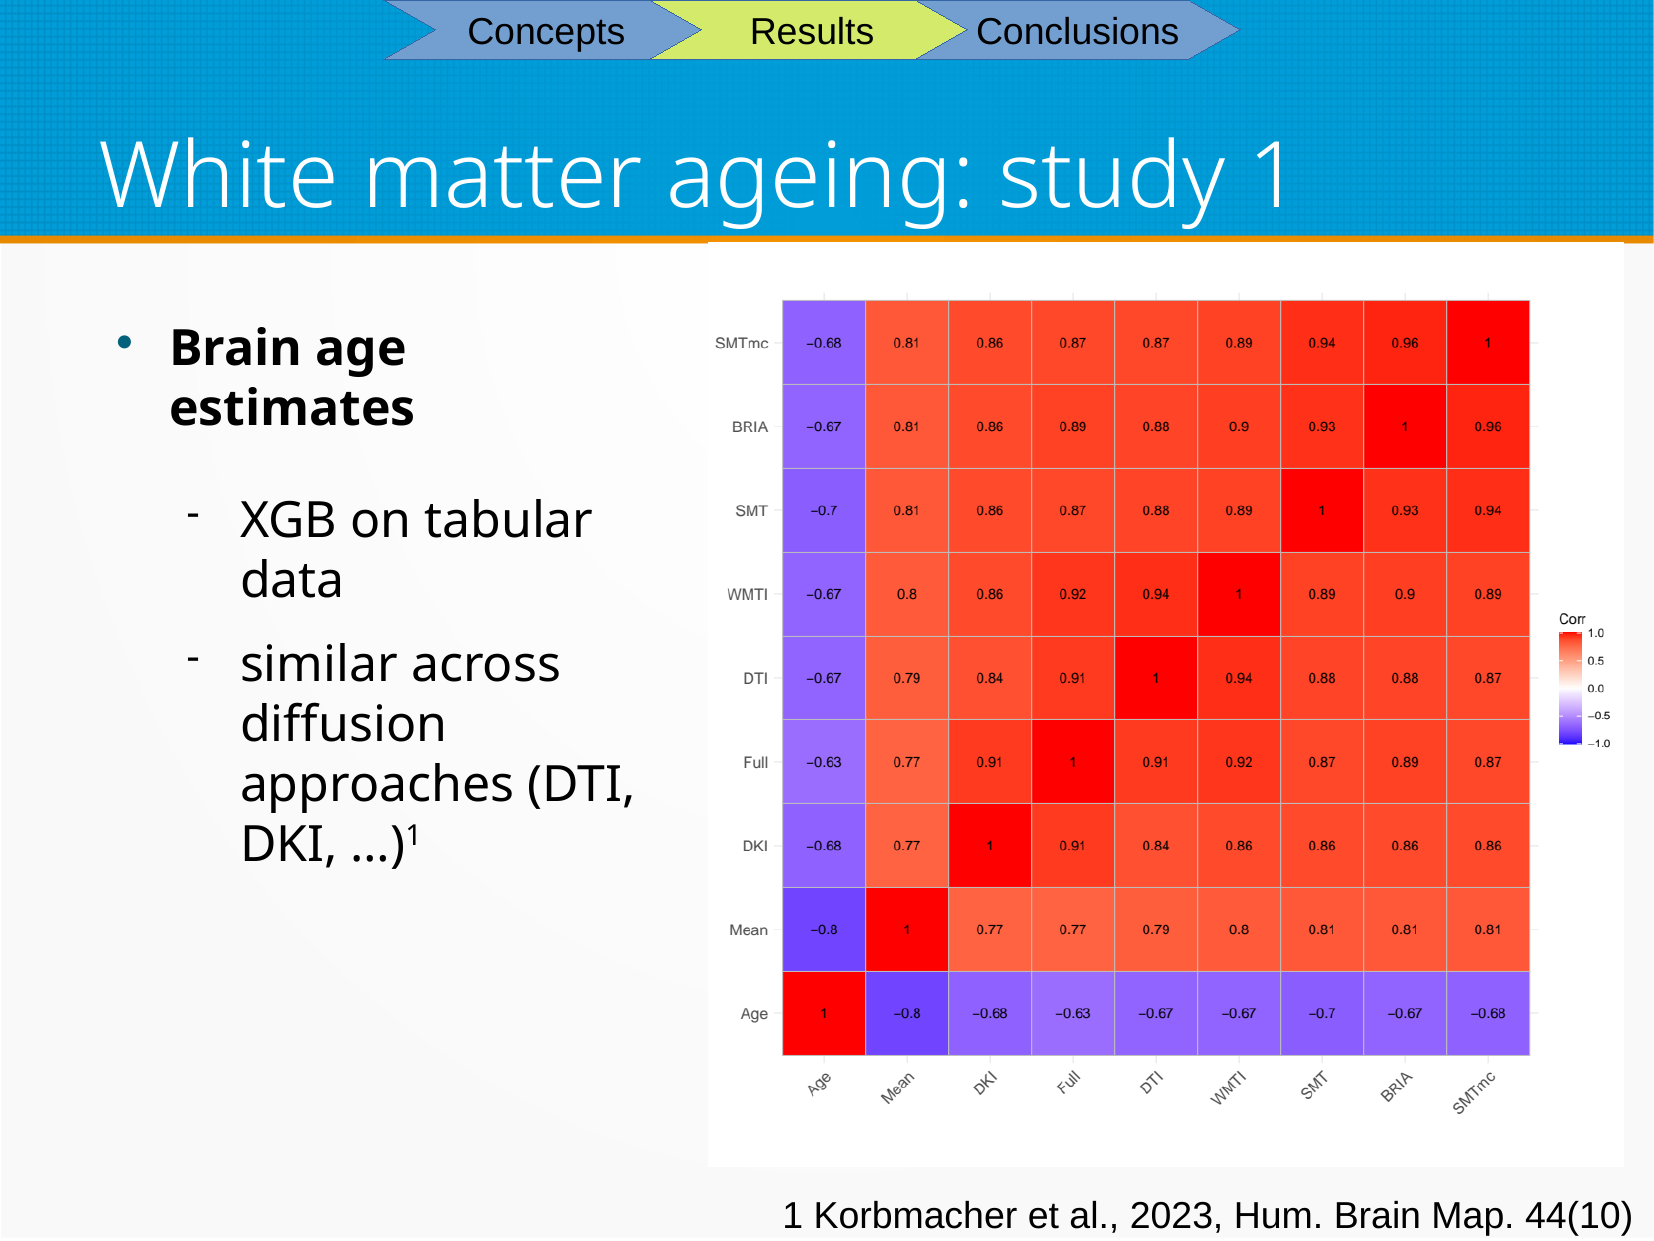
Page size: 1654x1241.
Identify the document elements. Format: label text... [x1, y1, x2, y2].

text_box Conclusions [915, 0, 1241, 60]
list Brain age estimates XGB on tabular data similar across diffusion approaches (DTI, DKI, …)1 [98, 315, 650, 1181]
text_box 1 Korbmacher et al., 2023, Hum. Brain Map. 44(10) [767, 1183, 1654, 1240]
title White matter ageing: study 1 [98, 19, 1654, 227]
text_box Results [649, 0, 966, 60]
text_box Concepts [383, 0, 700, 60]
picture [0, 236, 1654, 1241]
